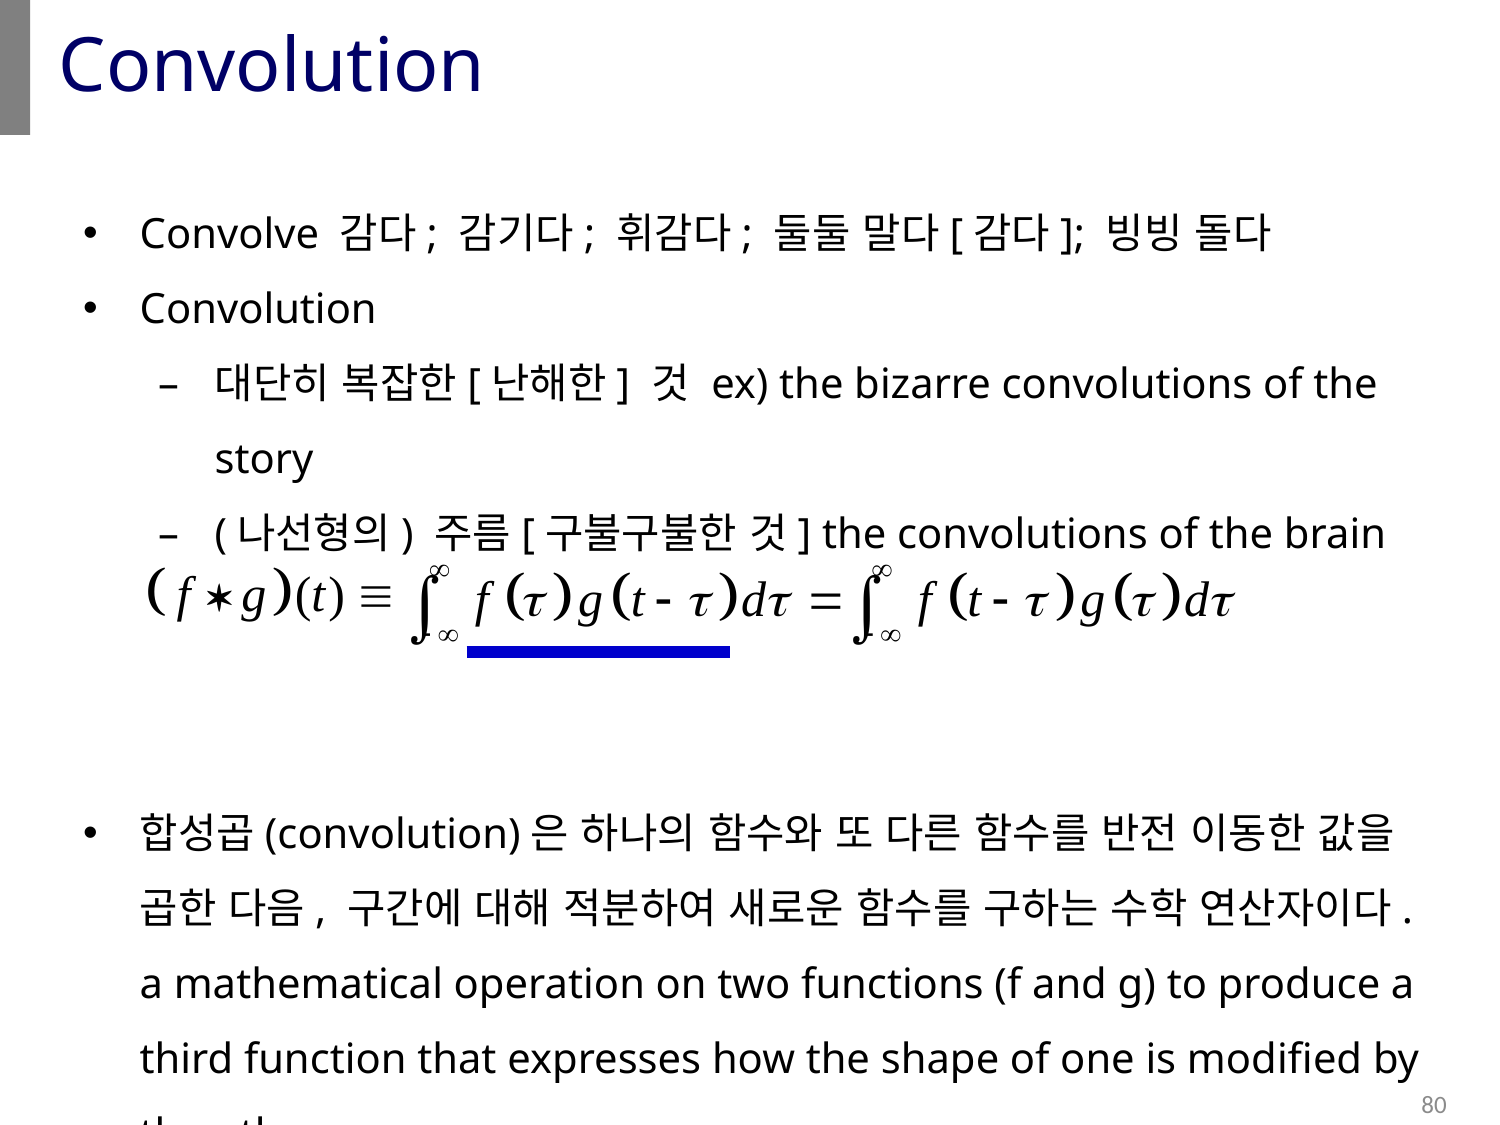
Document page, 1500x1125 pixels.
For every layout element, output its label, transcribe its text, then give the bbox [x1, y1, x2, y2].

title Convolution [43, 0, 1464, 135]
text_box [140, 545, 1245, 654]
slide_number 80 [1436, 1081, 1462, 1125]
text_box Convolve 감다; 감기다; 휘감다; 둘둘 말다[감다]; 빙빙 돌다 Convolution 대단히 복잡한[난해한] 것 ex) the bizarre convolutions of the story (나선형의) 주름[구불구불한 것] the convolutions of the brain 합성곱(convolution)은 하나의 함수와 또 다른 함수를 반전 이동한 값을 곱한 다음, 구간에 대해 적분하여 새로운 함수를 구하는 수학 연산자이다. a mathematical operation on two functions (f and g) to produce a third function that expresses how the shape of one is modified by the other [68, 174, 1436, 1125]
